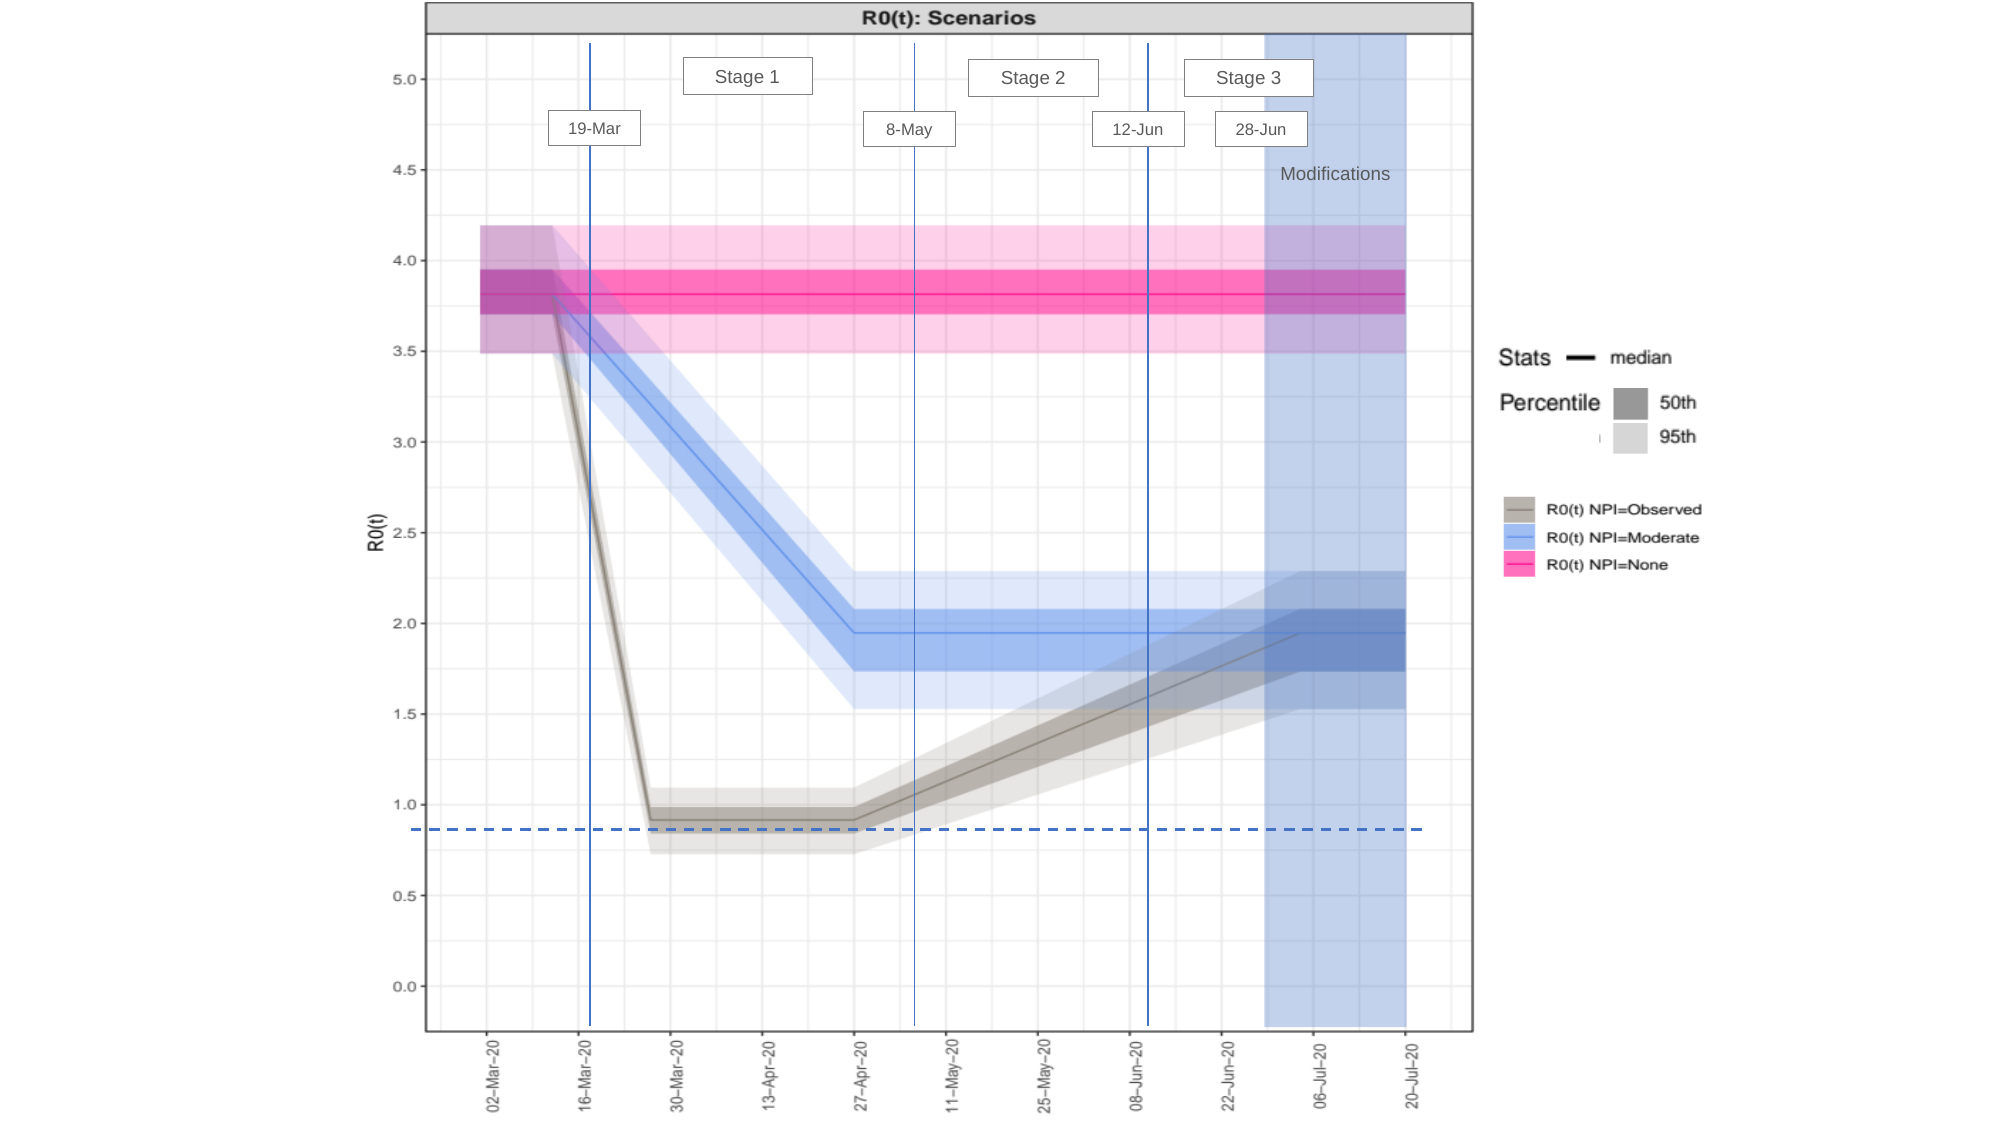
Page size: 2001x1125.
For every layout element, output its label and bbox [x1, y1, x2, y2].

text_box [1483, 317, 1721, 476]
picture [358, 0, 1721, 1120]
